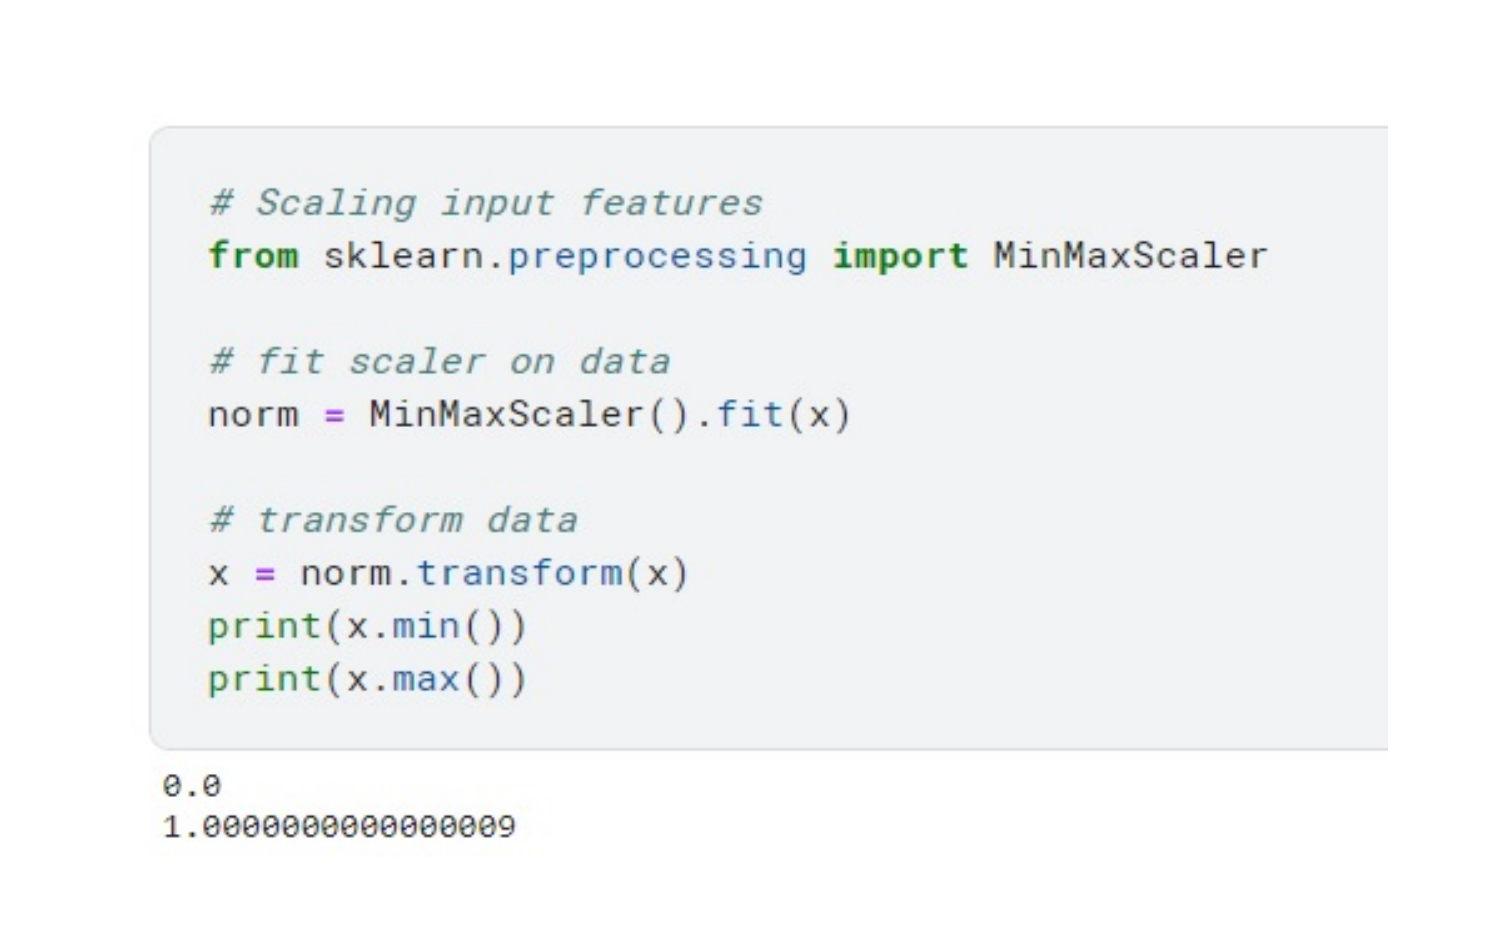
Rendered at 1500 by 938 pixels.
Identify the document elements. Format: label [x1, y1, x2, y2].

list [112, 93, 1388, 857]
